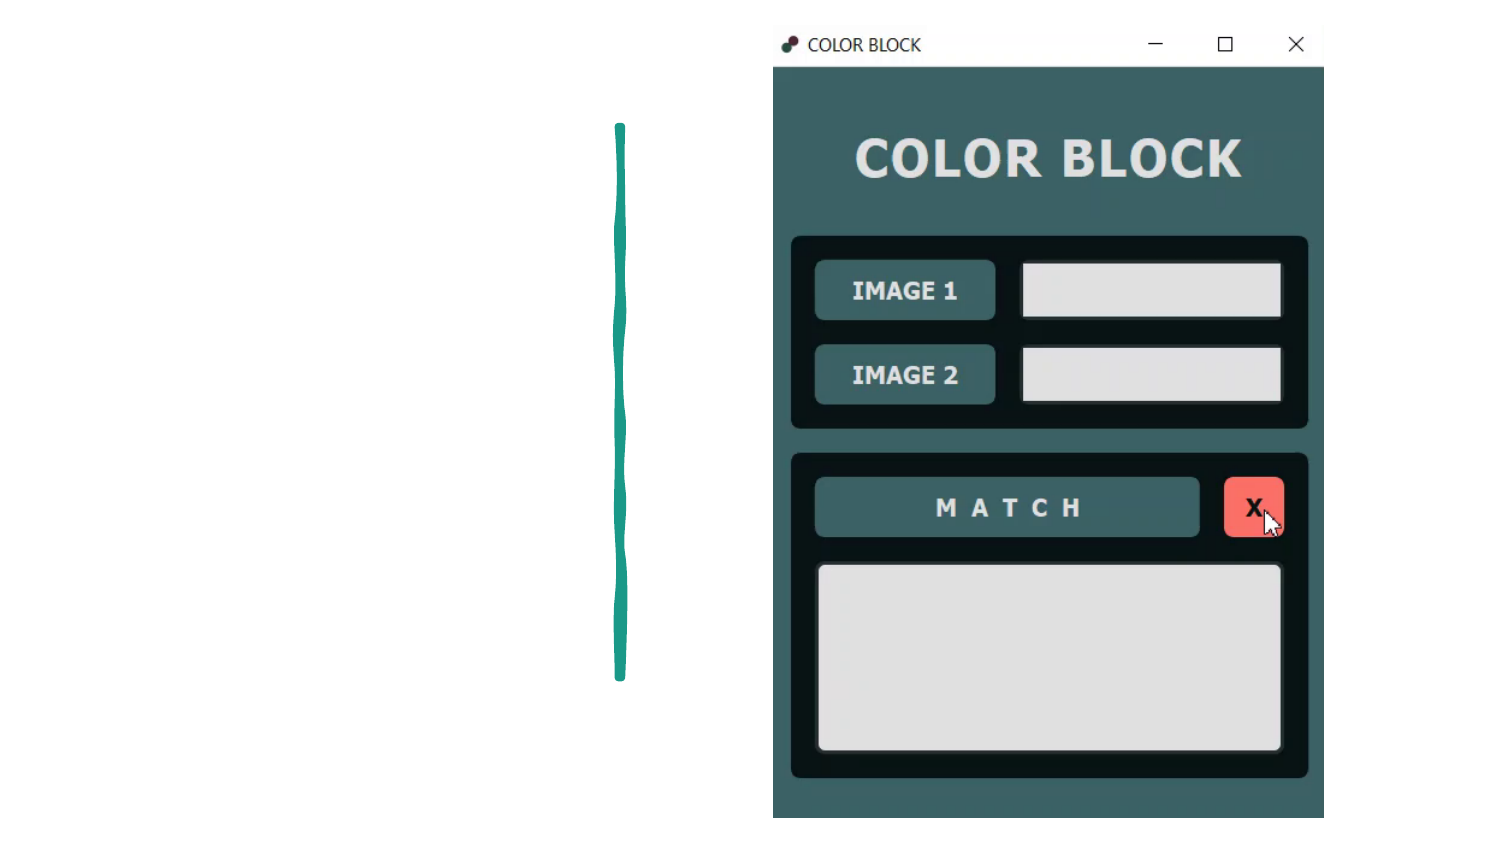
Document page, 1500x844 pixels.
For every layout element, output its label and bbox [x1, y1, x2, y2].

picture [772, 24, 1325, 819]
